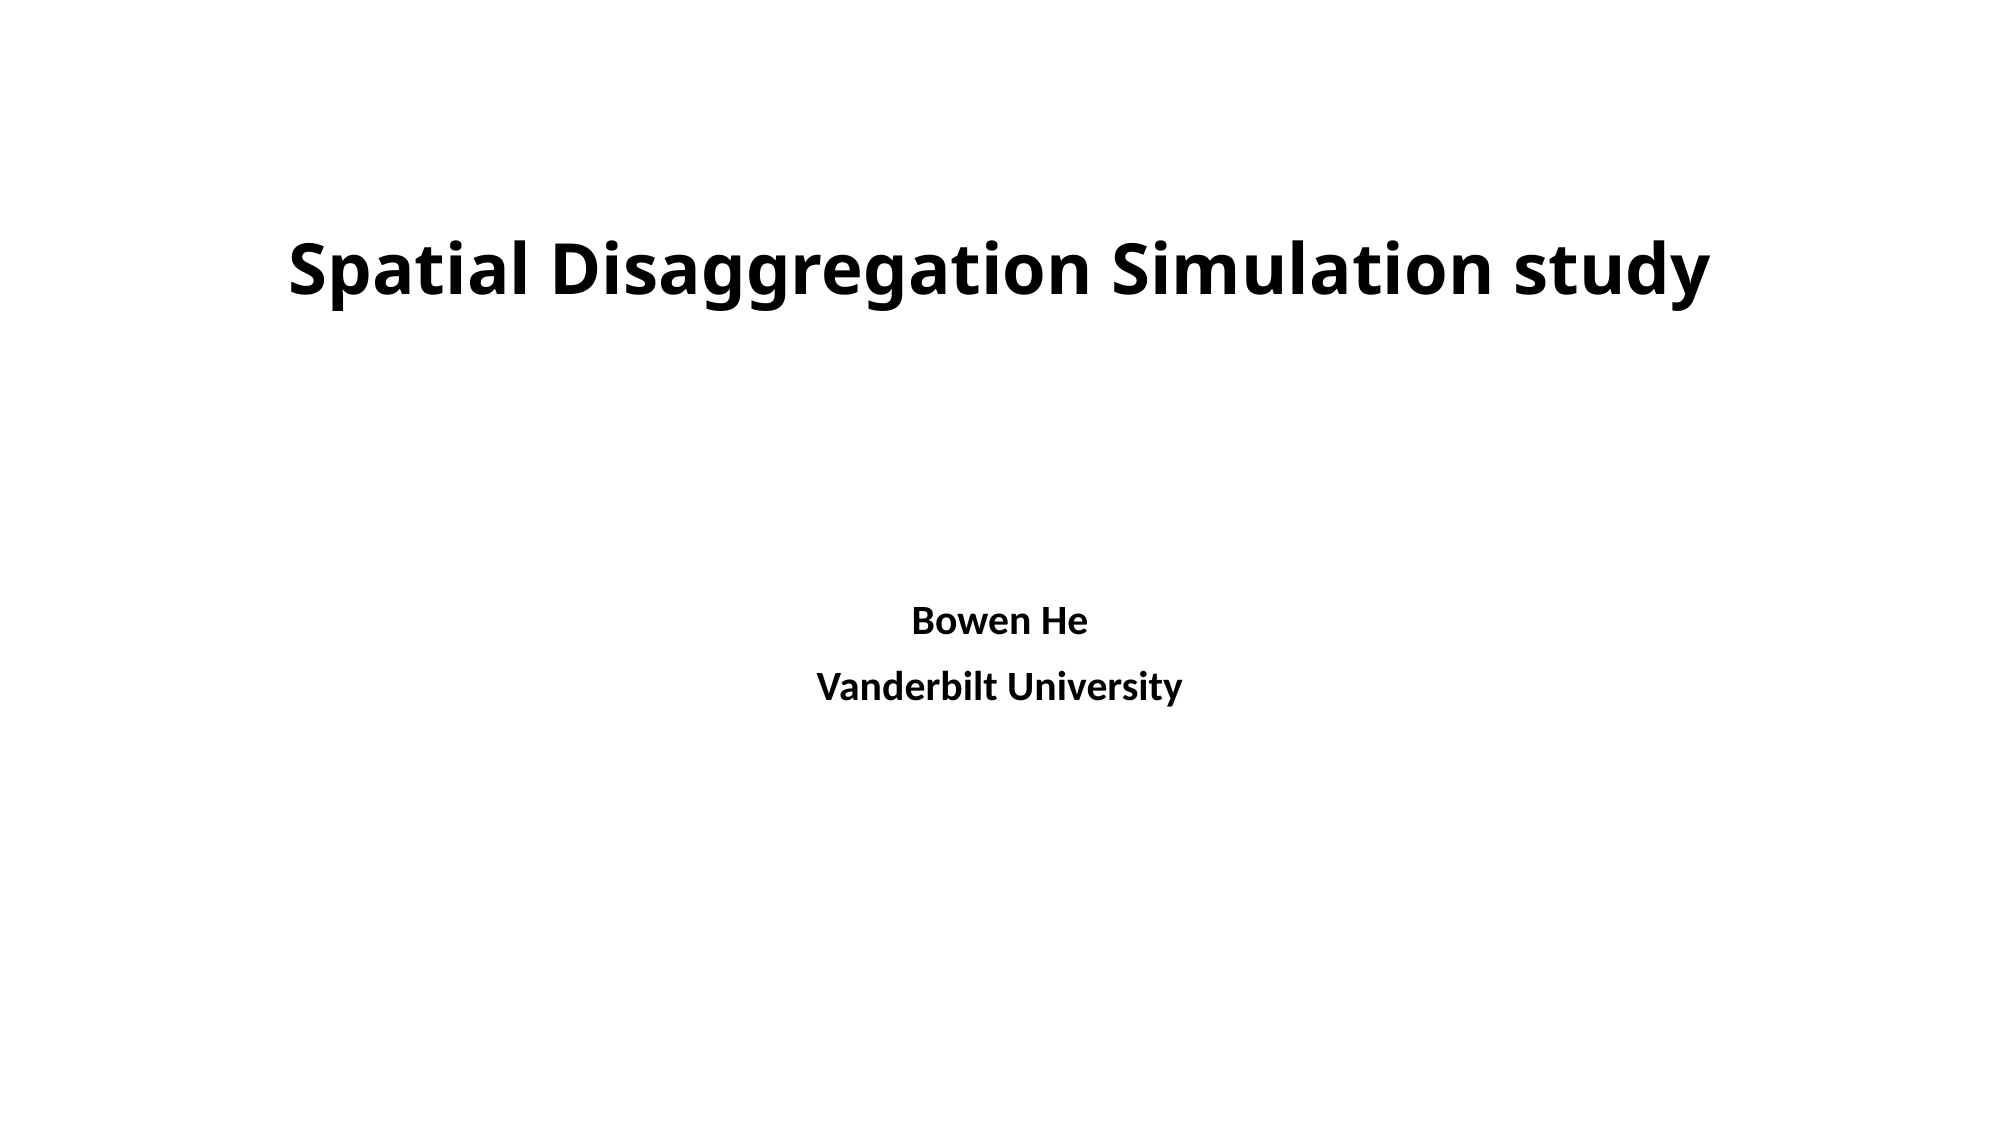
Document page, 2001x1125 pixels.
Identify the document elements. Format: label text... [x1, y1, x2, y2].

title Spatial Disaggregation Simulation study [249, 182, 1750, 317]
subtitle Bowen He Vanderbilt University [249, 590, 1750, 863]
